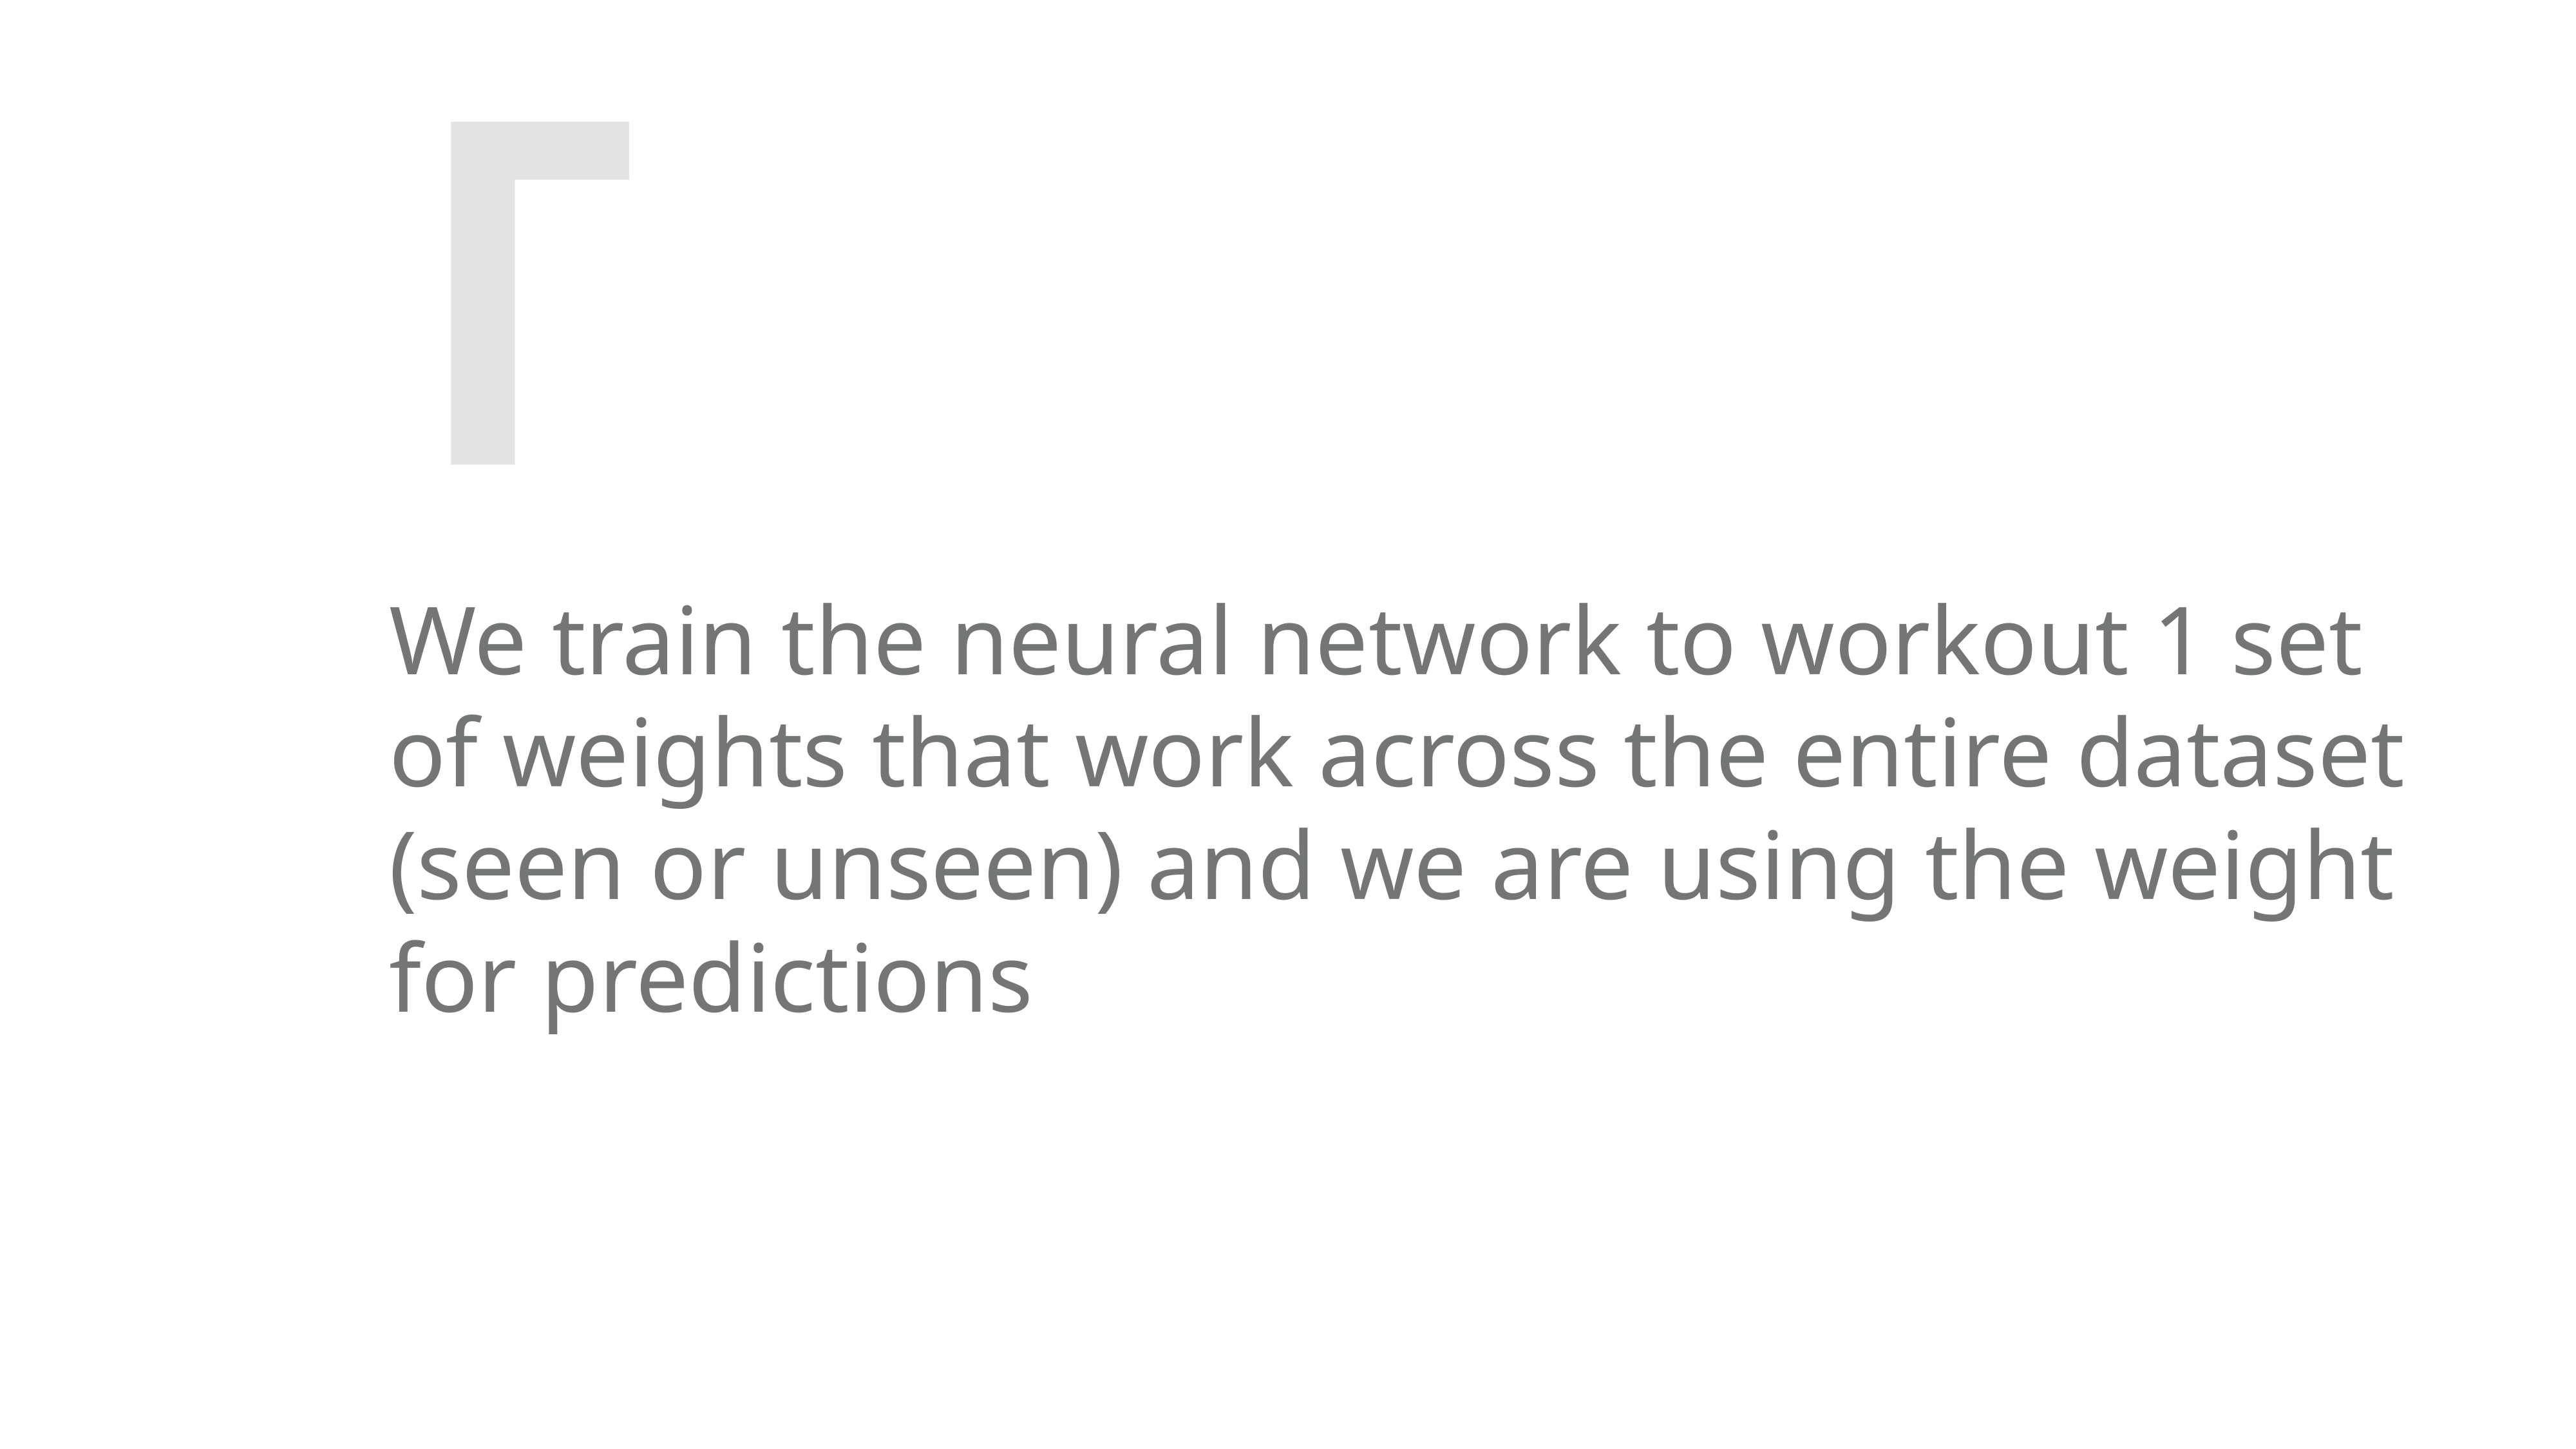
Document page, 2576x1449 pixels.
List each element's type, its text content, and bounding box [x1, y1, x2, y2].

list We train the neural network to workout 1 set of weights that work across the entire dataset (seen or unseen) and we are using the weight for predictions [383, 574, 2469, 1102]
